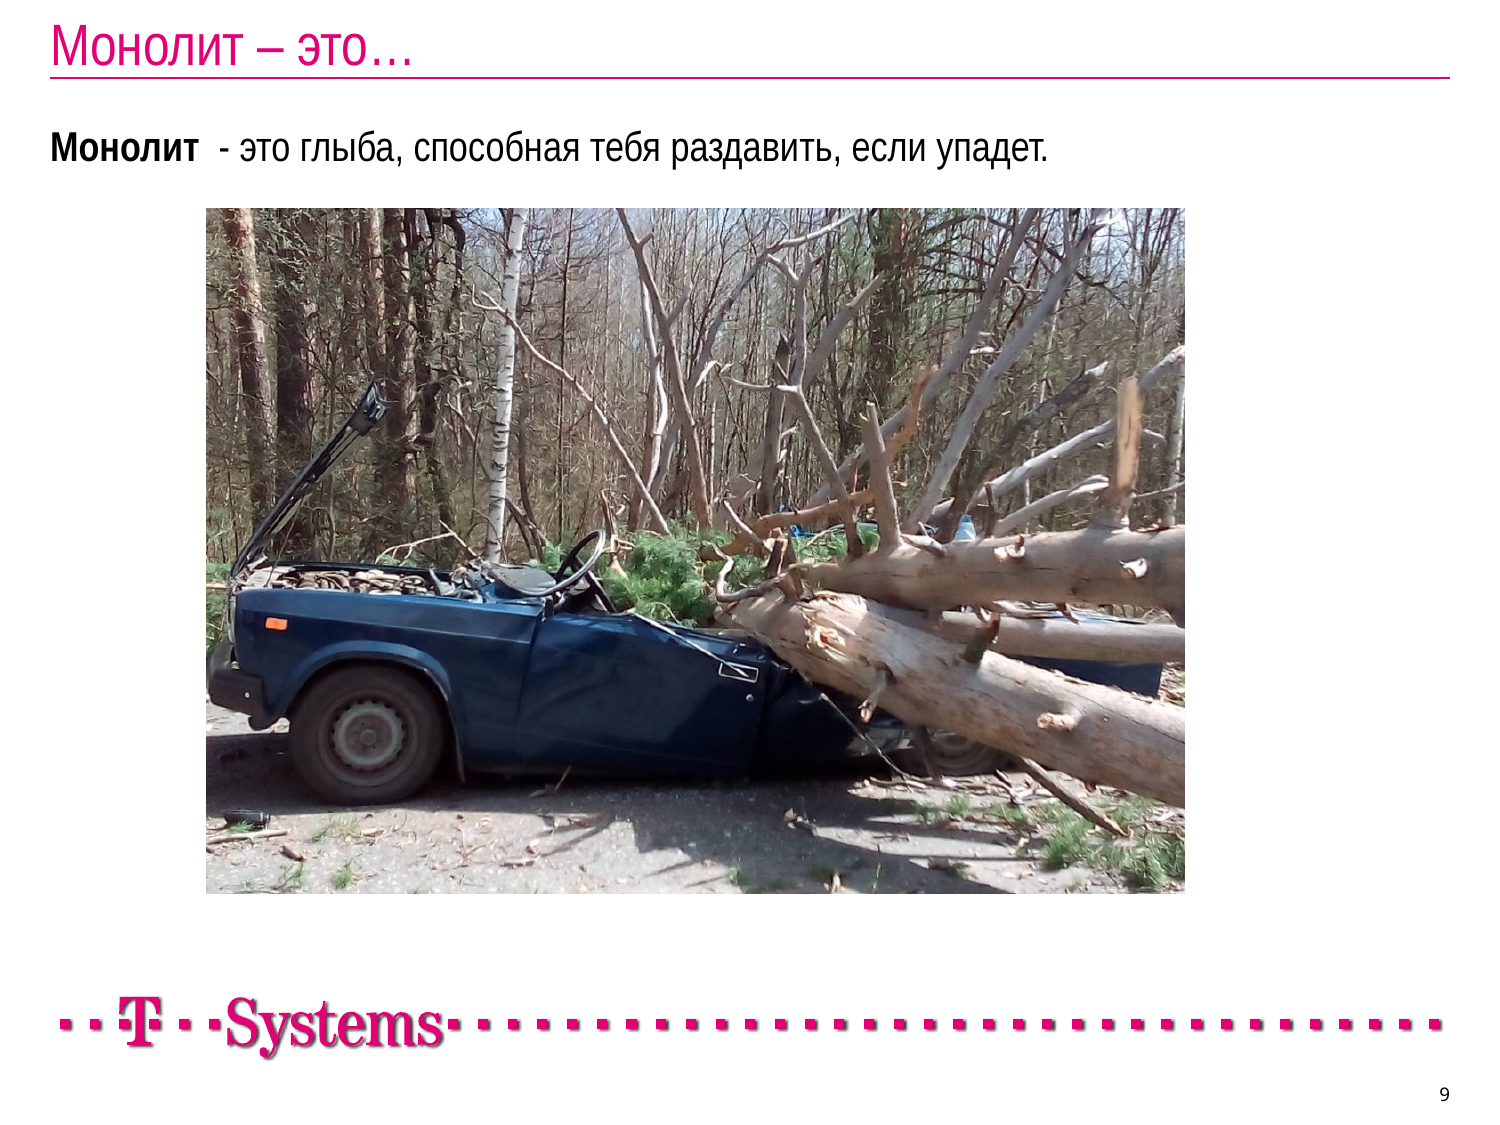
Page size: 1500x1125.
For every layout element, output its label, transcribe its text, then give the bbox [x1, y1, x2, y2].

picture [206, 207, 1185, 894]
slide_number 9 [1361, 1082, 1451, 1107]
list Монолит - это глыба, способная тебя раздавить, если упадет. [50, 125, 1450, 303]
title Монолит – это… [50, 14, 1450, 91]
